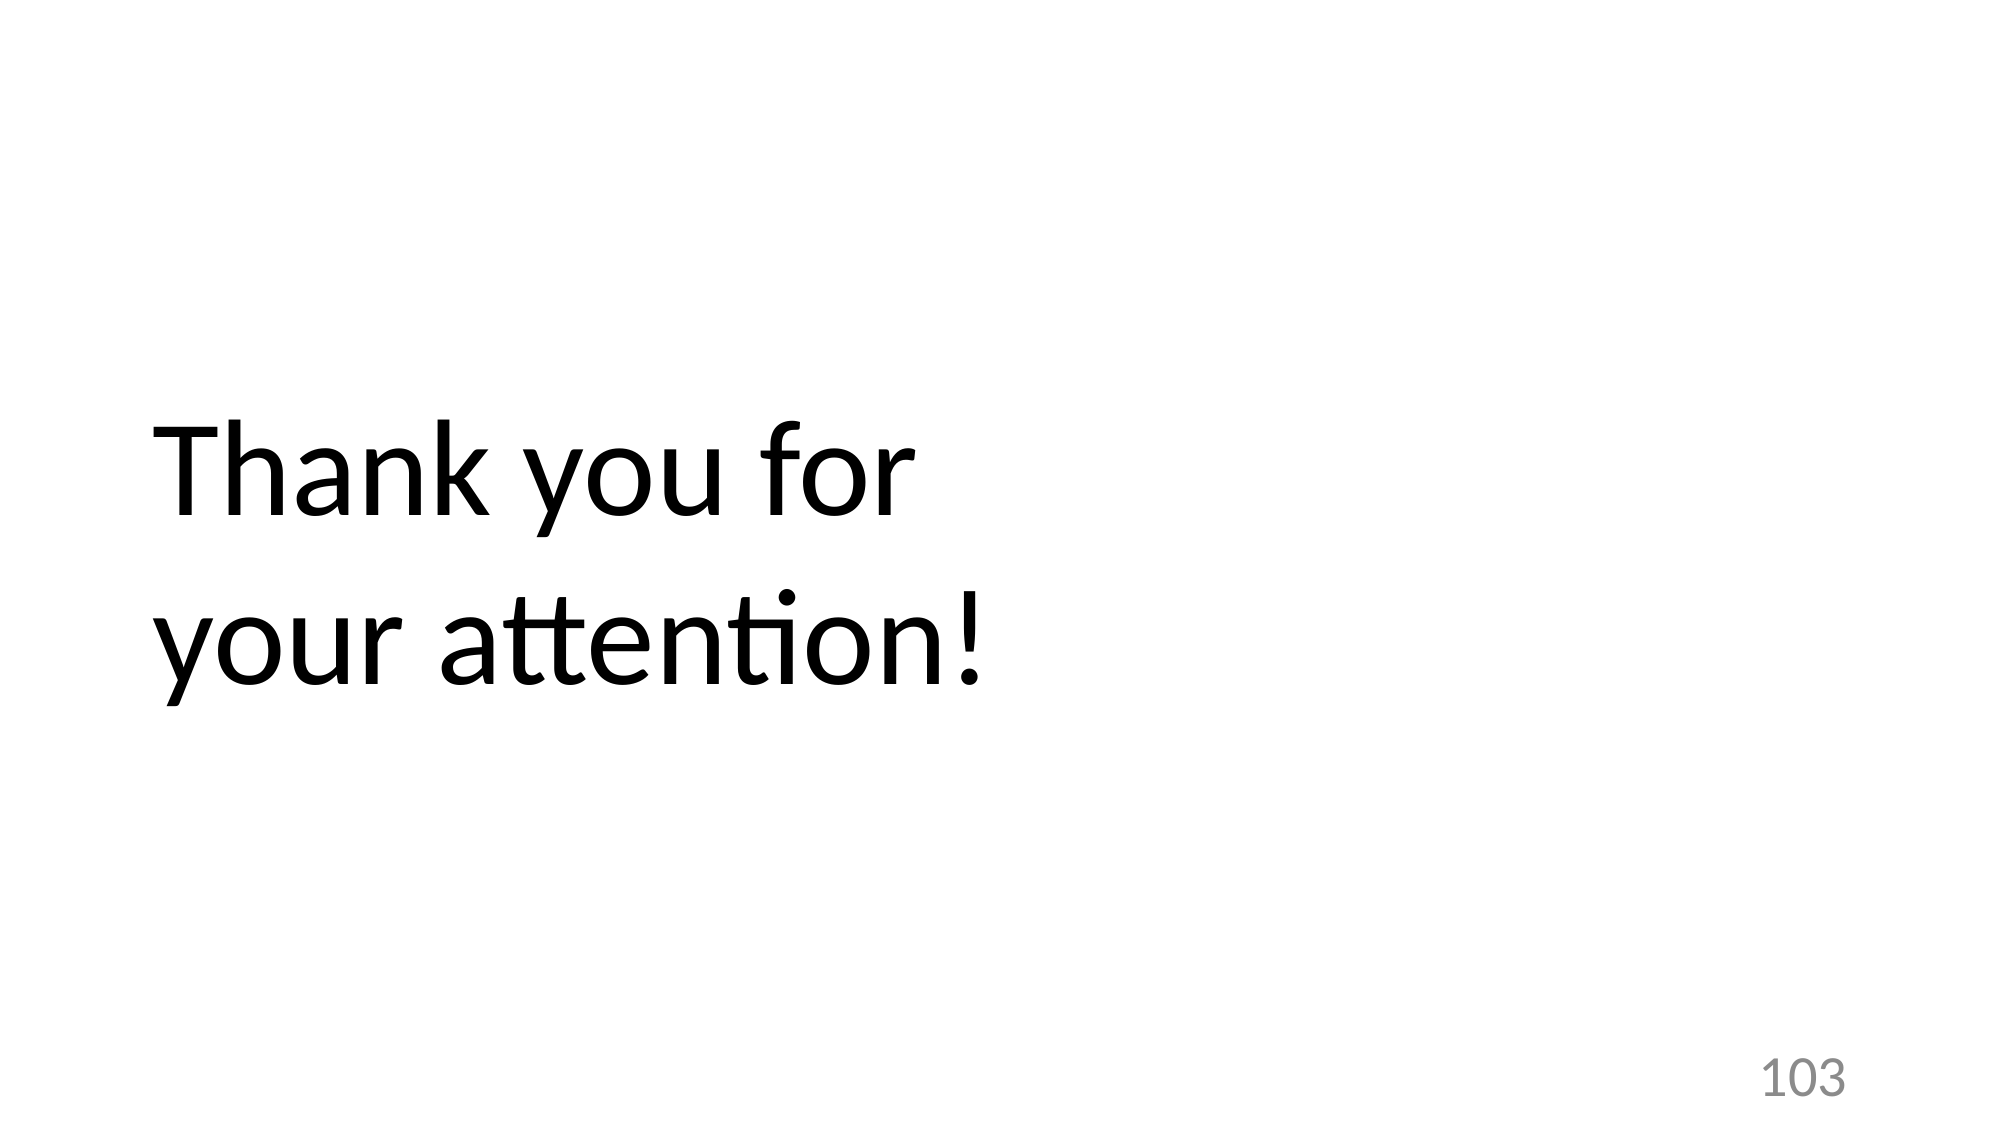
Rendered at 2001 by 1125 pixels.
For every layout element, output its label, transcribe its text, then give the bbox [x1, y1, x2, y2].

slide_number 103 [1412, 1042, 1863, 1103]
list Thank you for your attention! [137, 388, 1863, 920]
